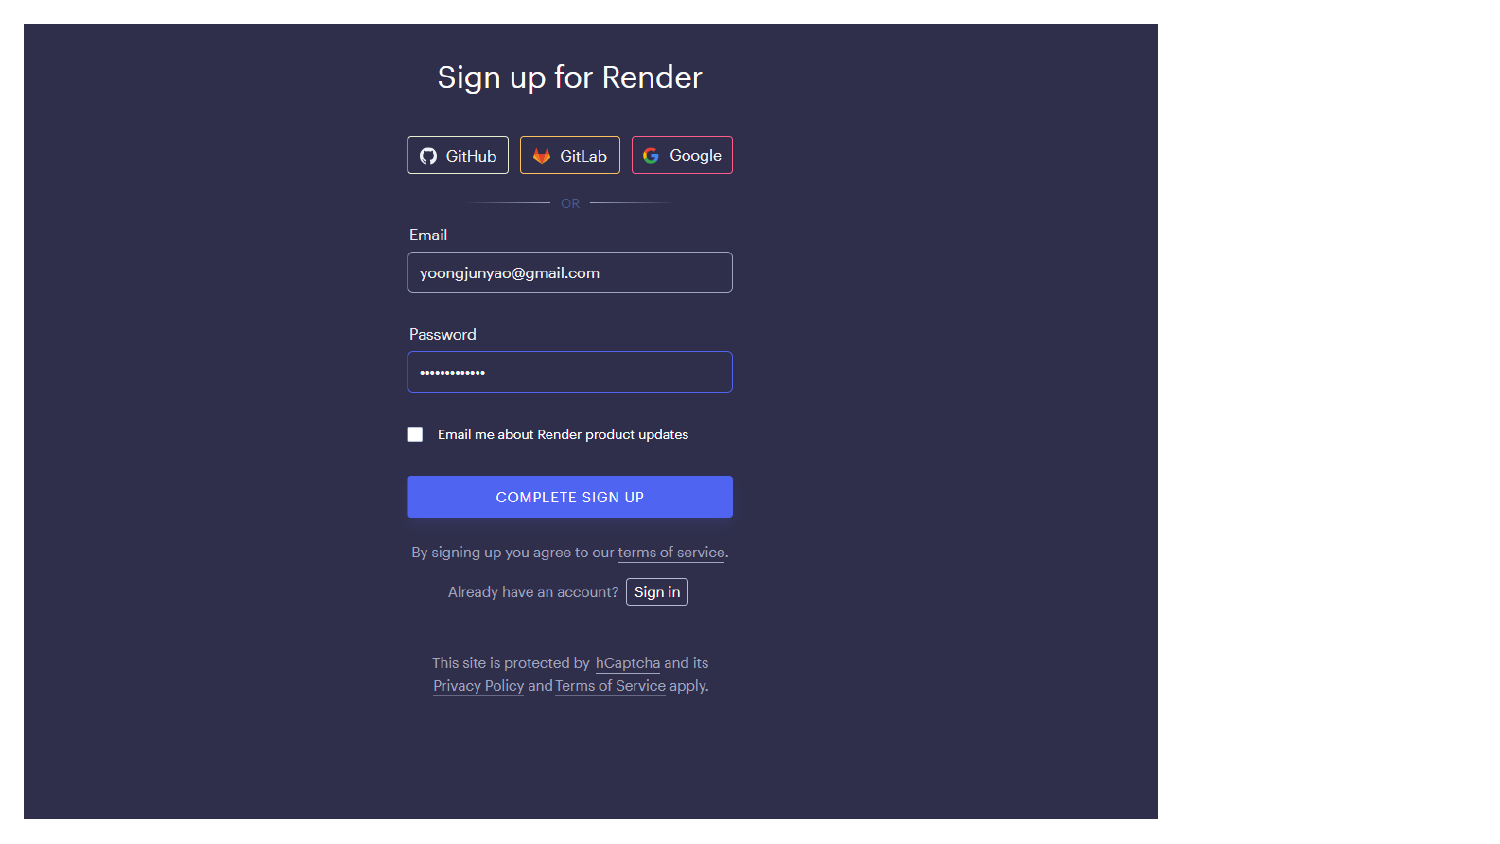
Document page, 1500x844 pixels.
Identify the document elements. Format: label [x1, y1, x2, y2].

picture [24, 24, 1159, 819]
